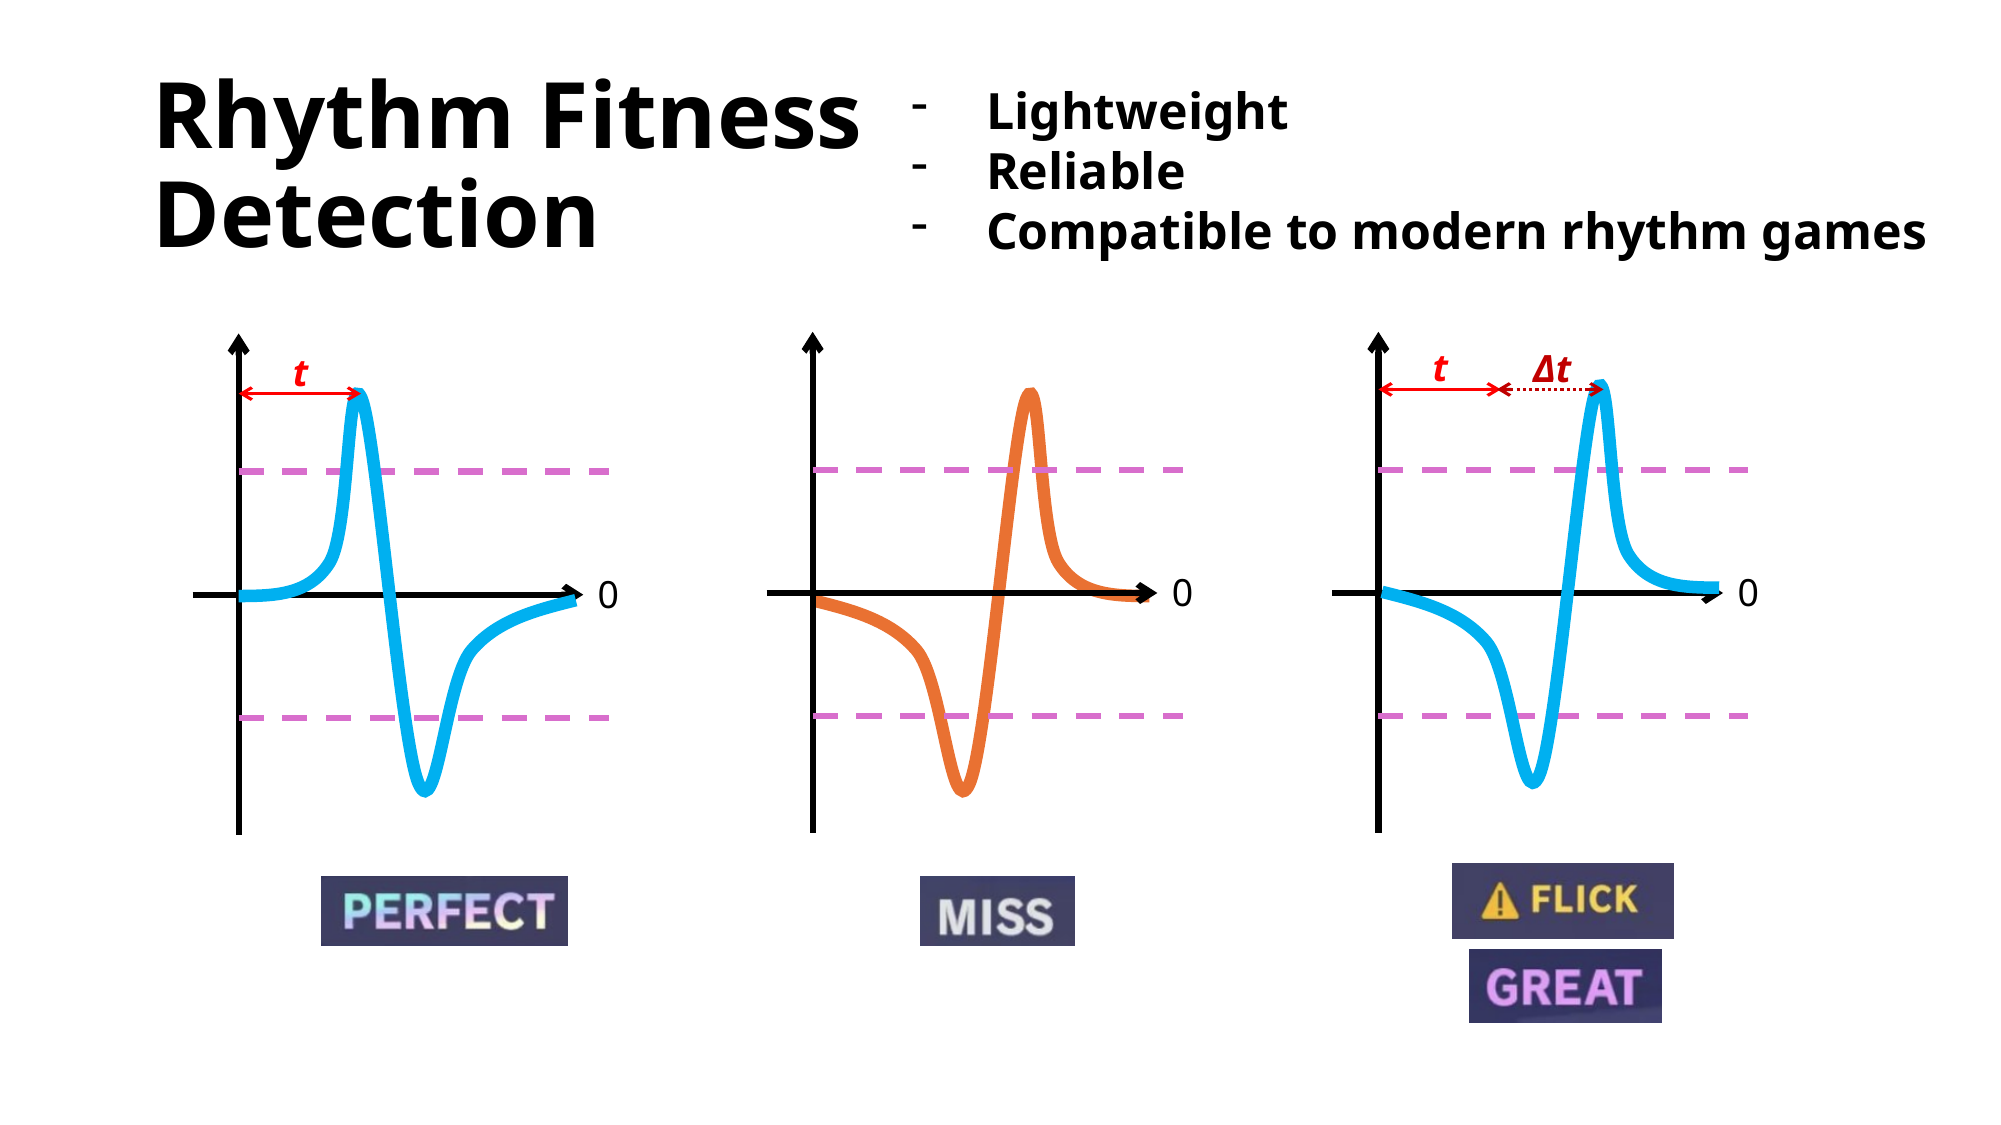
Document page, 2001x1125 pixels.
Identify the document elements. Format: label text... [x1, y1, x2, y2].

picture [320, 876, 568, 946]
picture [1469, 949, 1662, 1024]
title Rhythm Fitness Detection [137, 59, 1863, 278]
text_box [191, 332, 635, 836]
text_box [766, 331, 1209, 834]
text_box Lightweight Reliable Compatible to modern rhythm games [896, 72, 1943, 268]
picture [920, 876, 1076, 946]
picture [1452, 862, 1675, 939]
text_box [1331, 331, 1774, 834]
